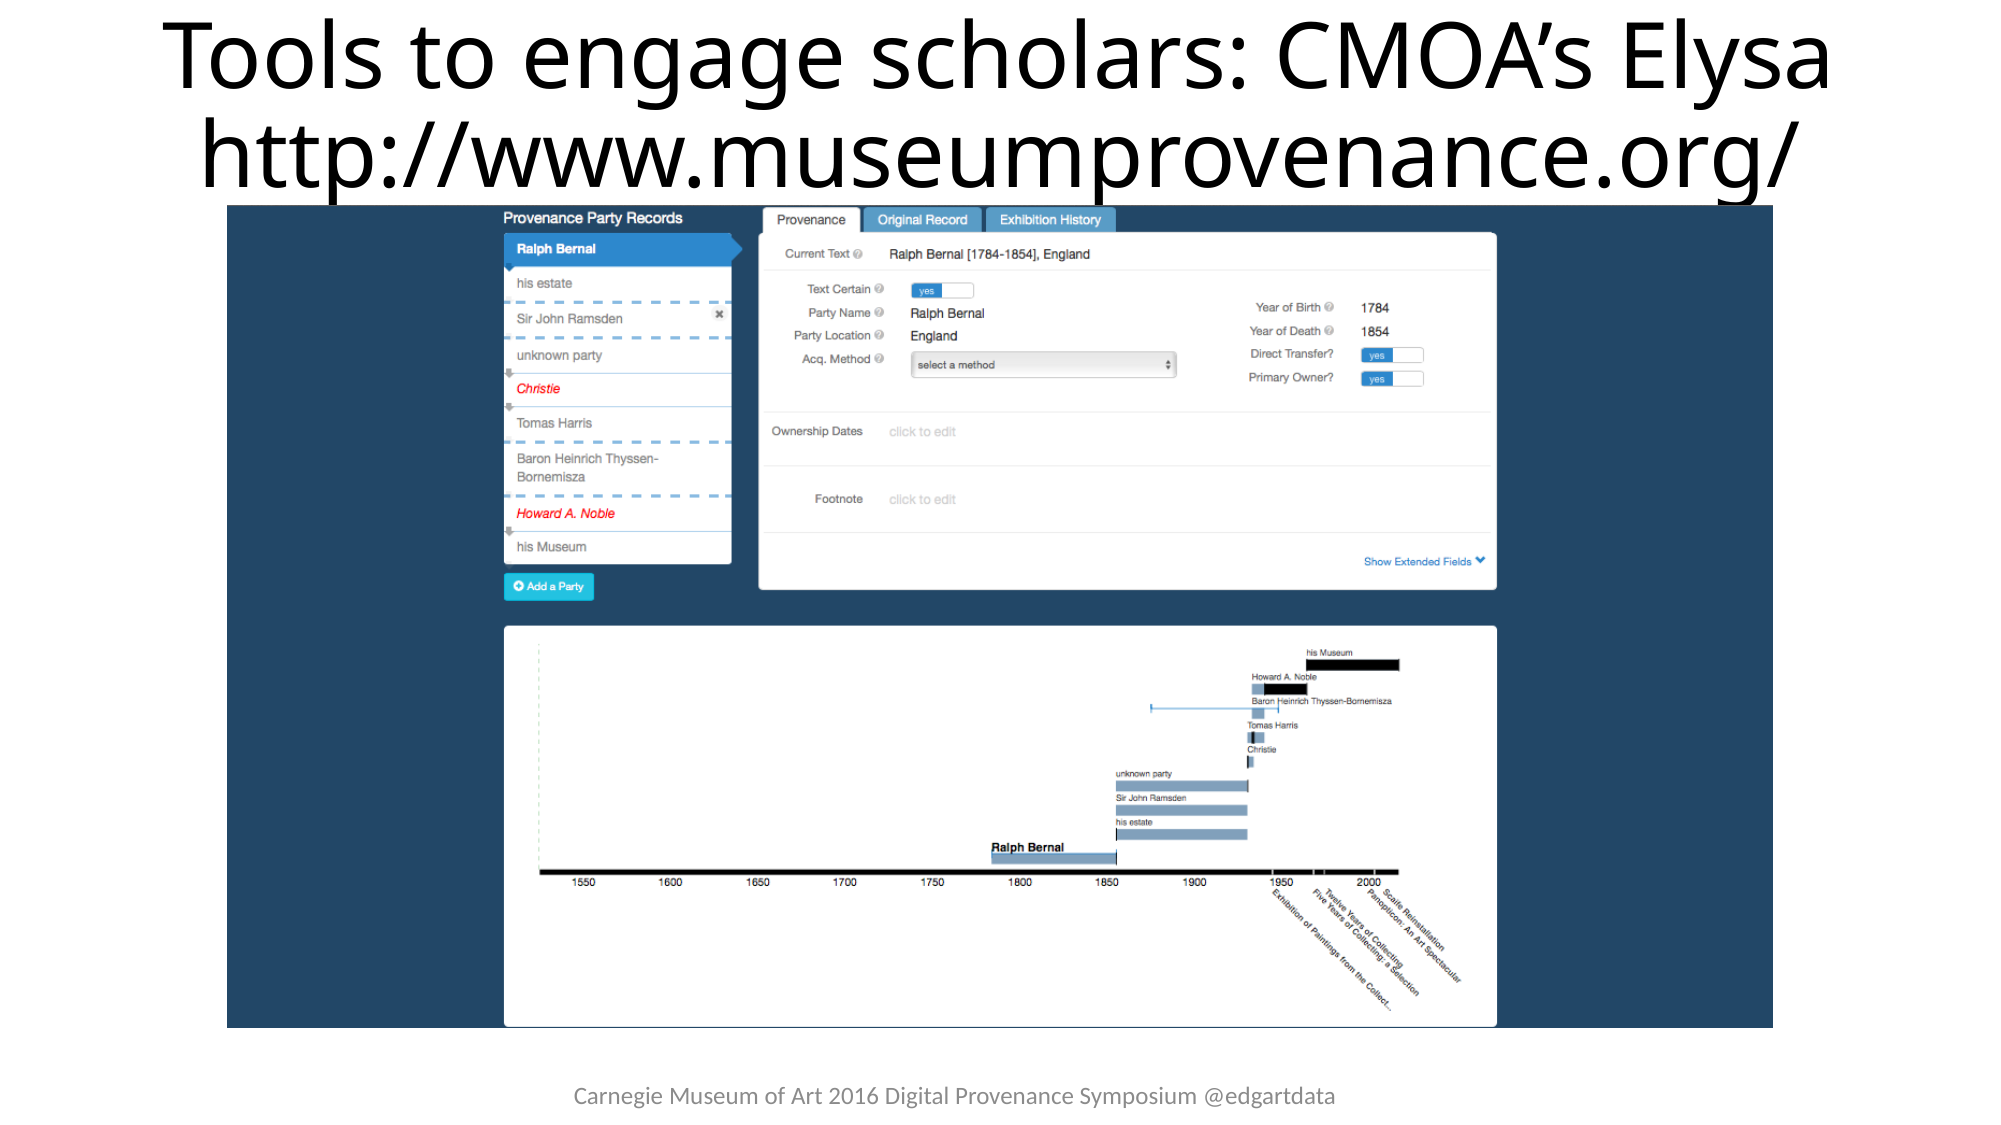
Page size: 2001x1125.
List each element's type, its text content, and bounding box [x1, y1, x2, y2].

footer Carnegie Museum of Art 2016 Digital Provenance Symposium @edgartdata [509, 1065, 1402, 1125]
picture [226, 205, 1773, 1028]
title Tools to engage scholars: CMOA’s Elysa http://www.museumprovenance.org/ [137, 0, 1863, 218]
